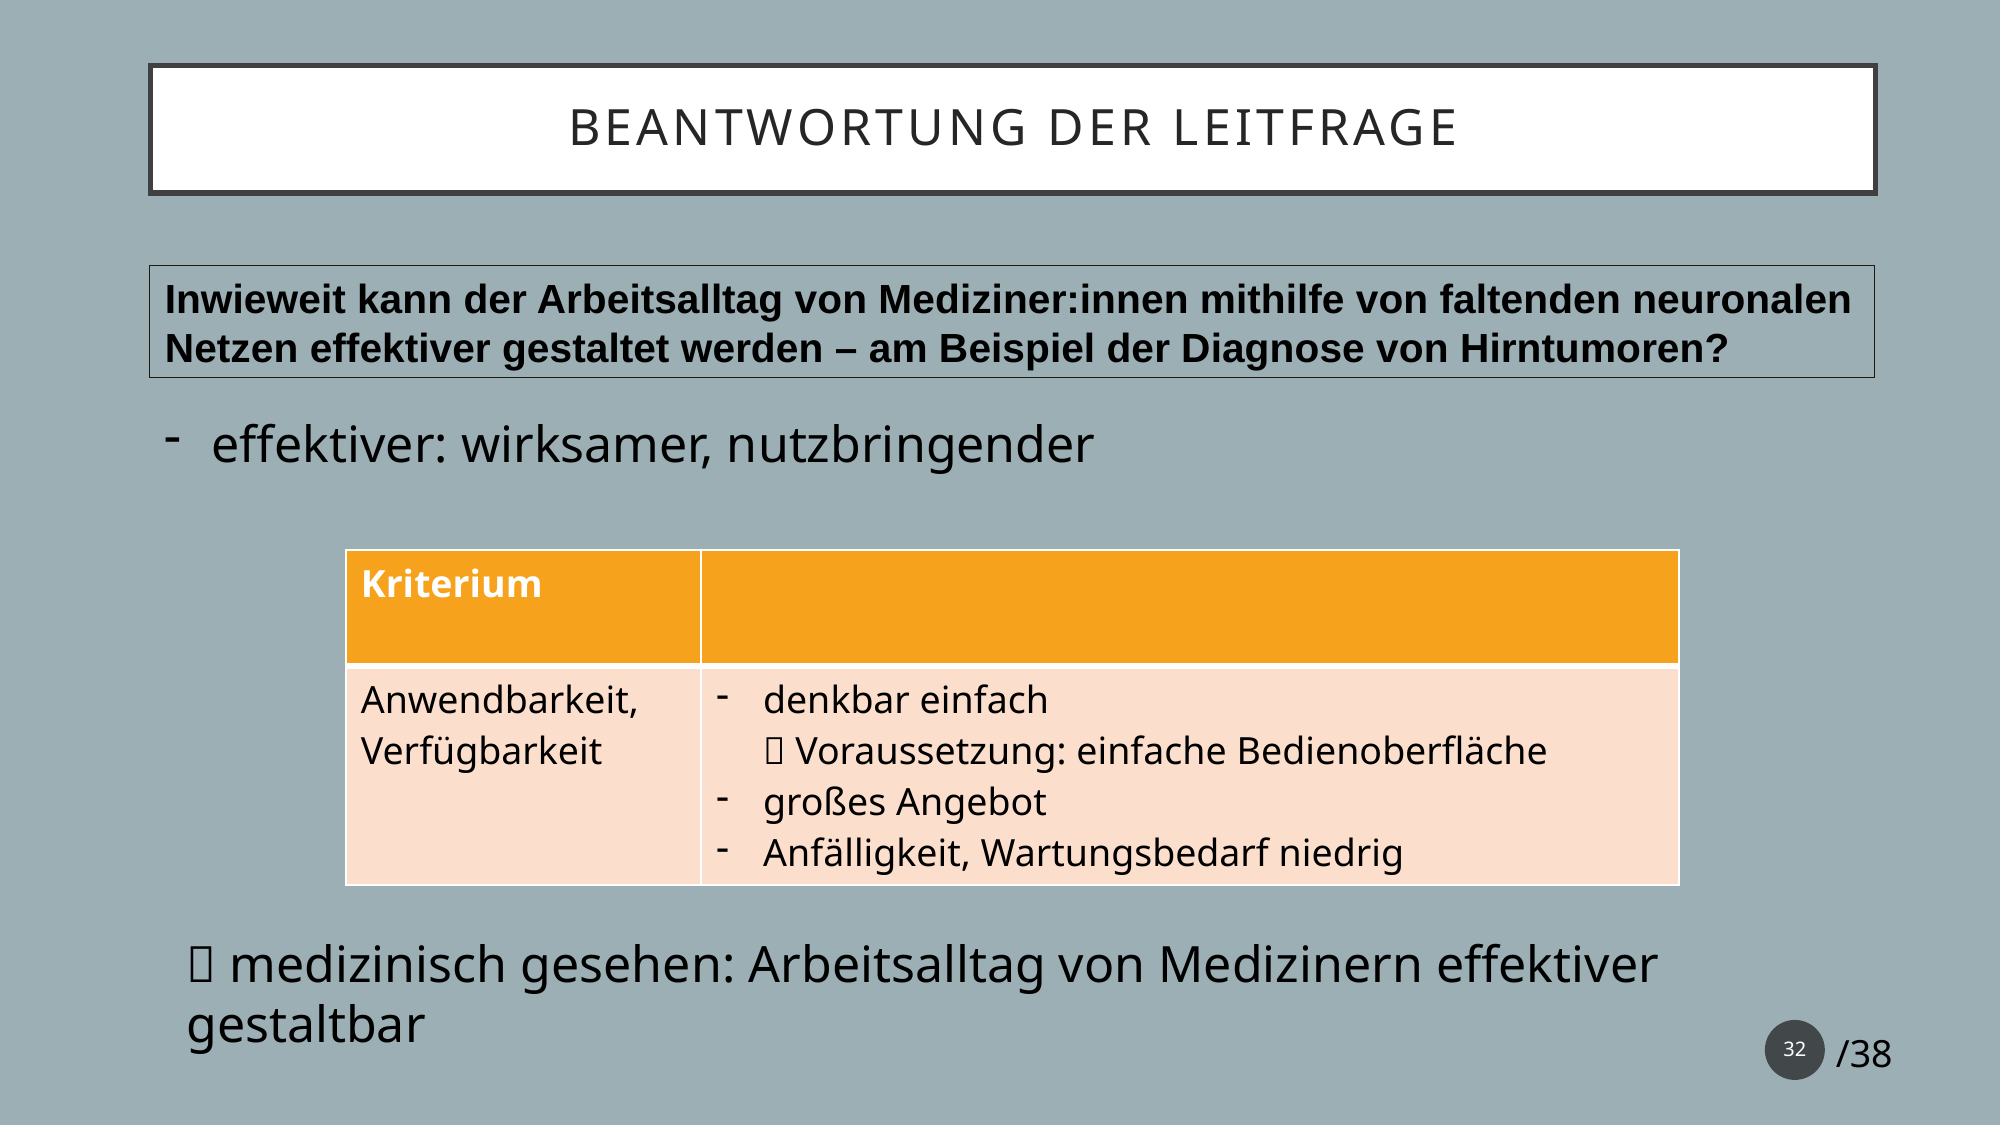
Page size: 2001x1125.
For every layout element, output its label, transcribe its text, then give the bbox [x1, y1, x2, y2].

table_cell denkbar einfach  Voraussetzung: einfache Bedienoberfläche großes Angebot Anfälligkeit, Wartungsbedarf niedrig [702, 669, 1678, 884]
text_box Inwieweit kann der Arbeitsalltag von Mediziner:innen mithilfe von faltenden neuronalen Netzen effektiver gestaltet werden – am Beispiel der Diagnose von Hirntumoren? [149, 265, 1875, 378]
text_box  medizinisch gesehen: Arbeitsalltag von Medizinern effektiver gestaltbar [171, 924, 1875, 1060]
table_header [702, 551, 1678, 663]
slide_number 32 [1764, 1019, 1825, 1080]
text_box Beantwortung der Leitfrage [150, 65, 1876, 193]
table_cell Anwendbarkeit, Verfügbarkeit [347, 669, 700, 884]
table_header Kriterium [347, 551, 700, 663]
text_box effektiver: wirksamer, nutzbringender [149, 405, 1850, 481]
